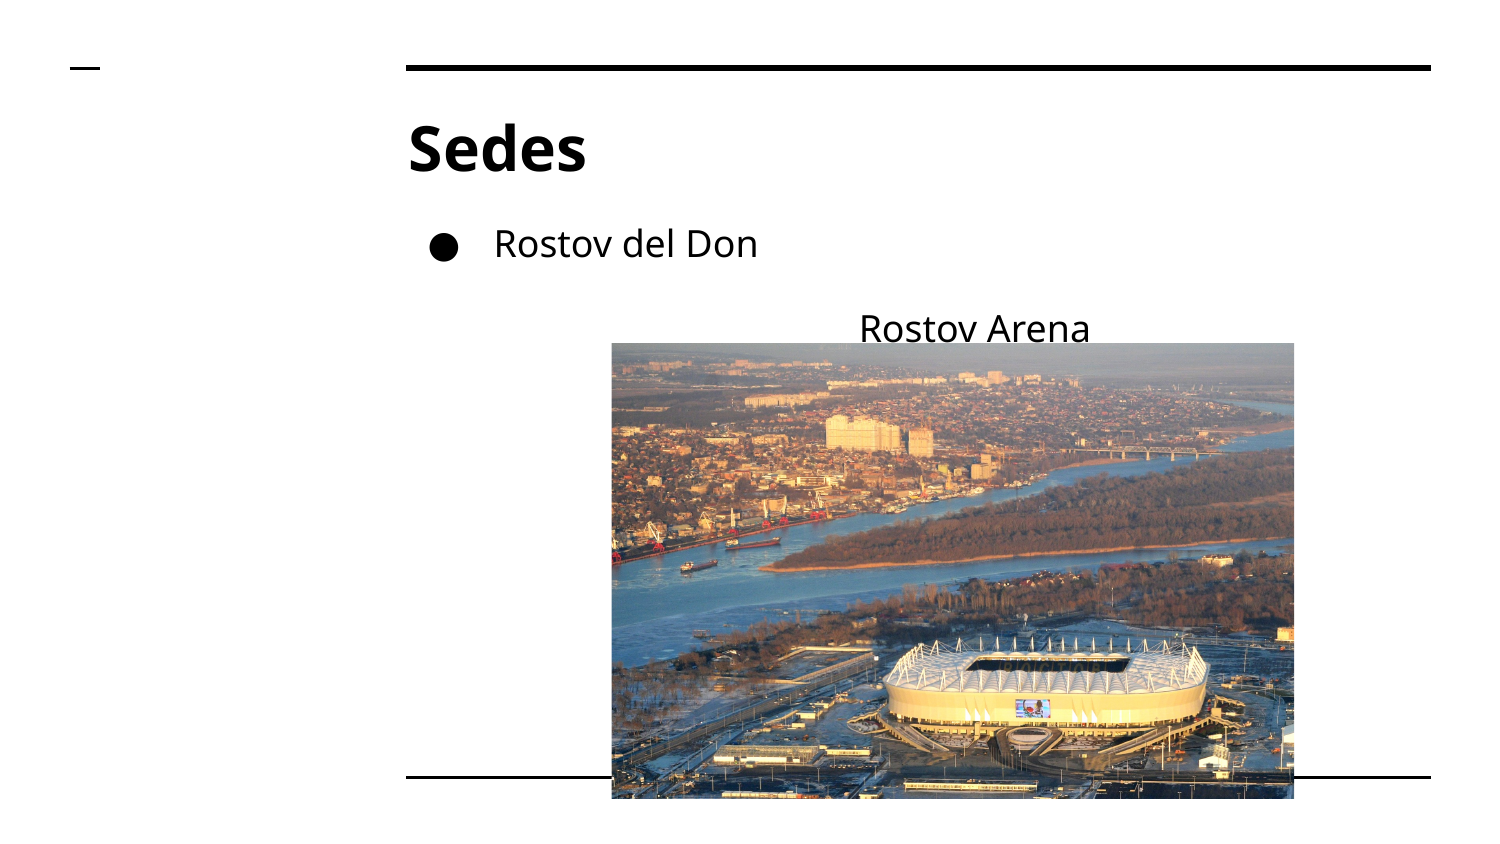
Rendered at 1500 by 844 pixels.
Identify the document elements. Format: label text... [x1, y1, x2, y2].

picture [611, 343, 1295, 799]
title Sedes [393, 94, 1431, 198]
list Rostov del Don Rostov Arena [393, 198, 1431, 692]
